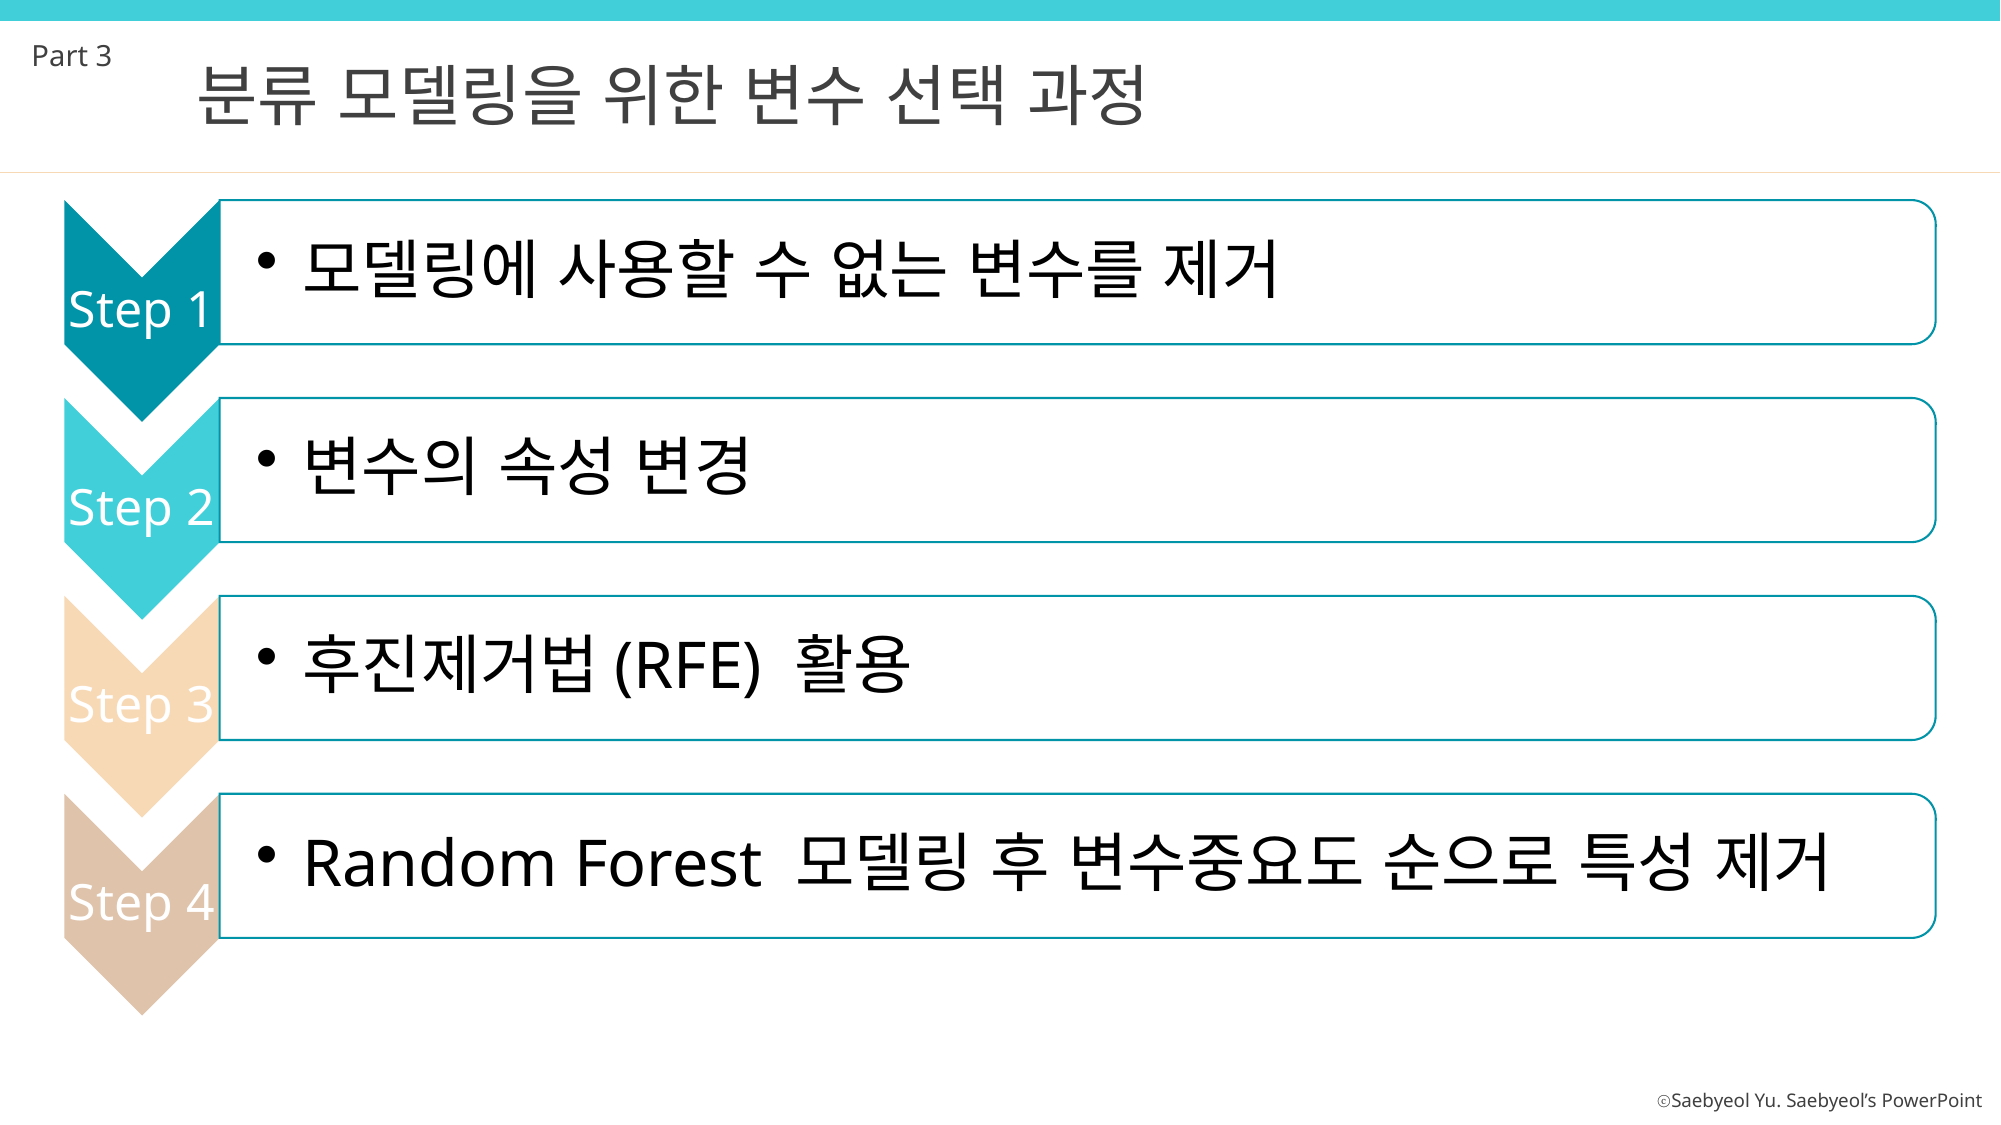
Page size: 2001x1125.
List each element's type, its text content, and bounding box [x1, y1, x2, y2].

text_box [0, 0, 2000, 22]
text_box Part 3 [16, 29, 300, 80]
text_box 분류 모델링을 위한 변수 선택 과정 [181, 46, 1167, 142]
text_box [64, 199, 1936, 1017]
